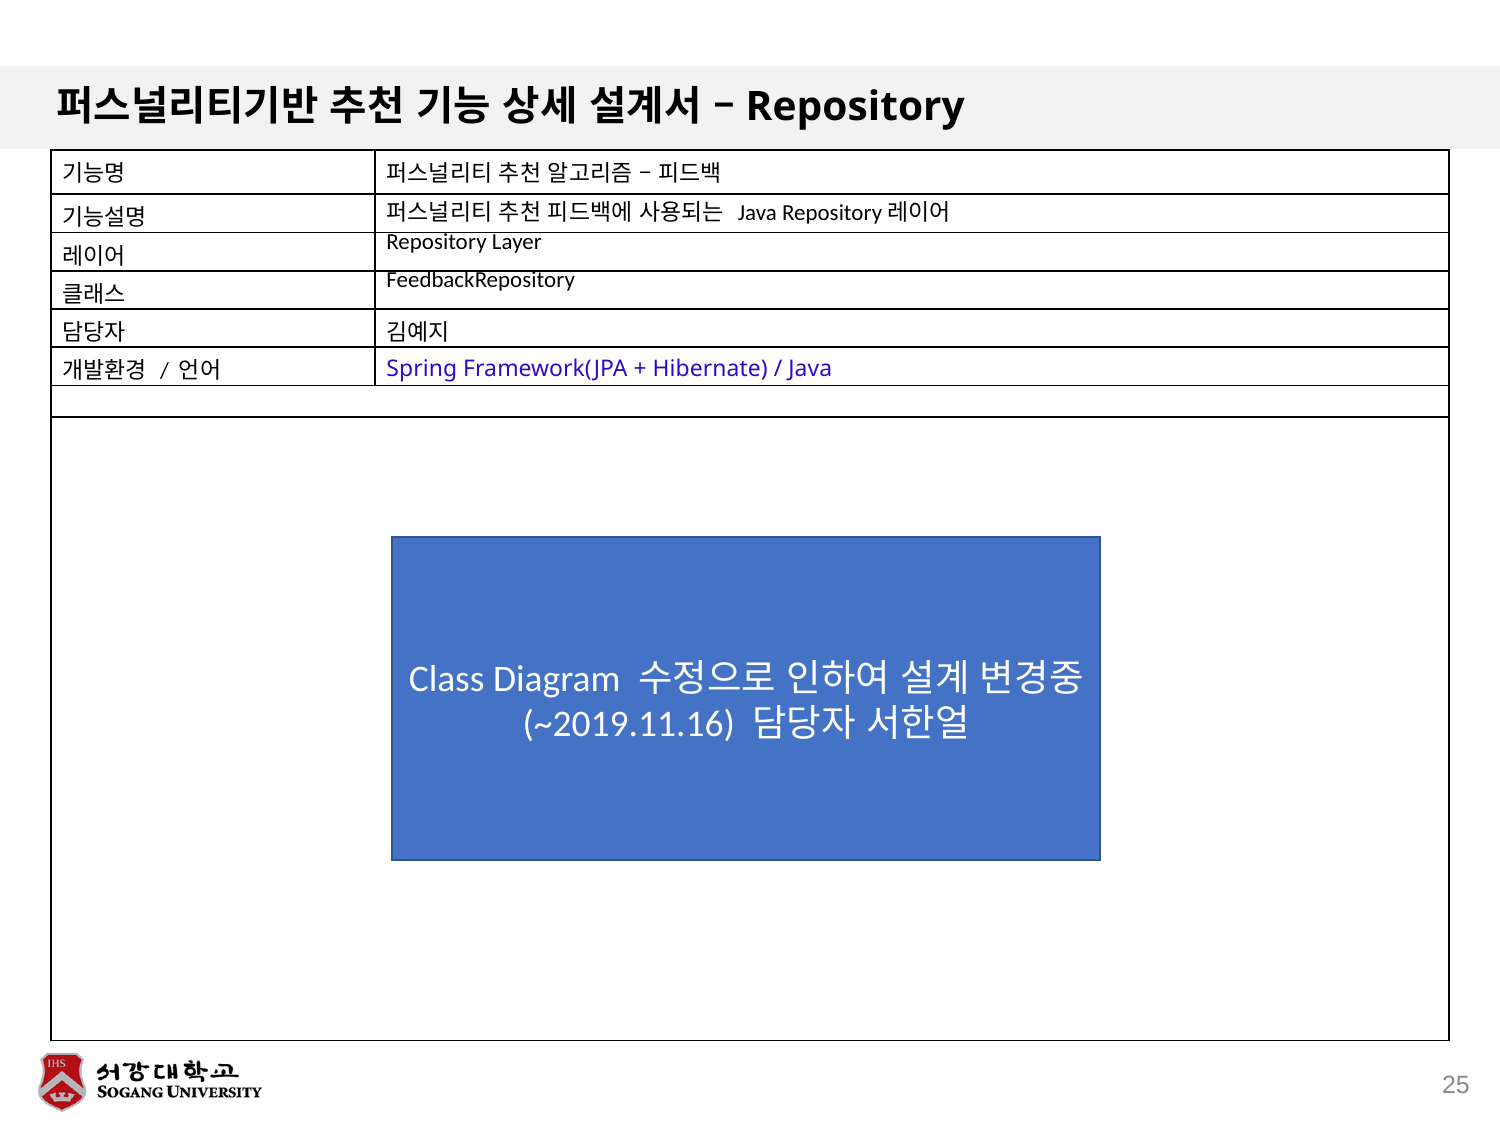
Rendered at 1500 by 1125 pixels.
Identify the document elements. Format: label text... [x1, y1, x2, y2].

table_cell 클래스 [52, 272, 374, 308]
table_header 퍼스널리티 추천 알고리즘 – 피드백 [376, 151, 1448, 193]
table_cell 개발환경 / 언어 [52, 348, 374, 385]
table_cell [52, 386, 1448, 416]
picture [0, 1031, 294, 1125]
table_cell 김예지 [376, 310, 1448, 346]
table_cell Repository Layer [376, 233, 1448, 270]
slide_number 25 [1147, 1053, 1485, 1114]
table_cell 퍼스널리티 추천 피드백에 사용되는 Java Repository레이어 [376, 195, 1448, 232]
table_cell FeedbackRepository [376, 272, 1448, 308]
table_cell 담당자 [52, 310, 374, 346]
title 퍼스널리티기반 추천 기능 상세 설계서 –Repository [41, 64, 1459, 149]
table_header 기능명 [52, 151, 374, 193]
table_cell [52, 418, 1448, 1040]
text_box Class Diagram 수정으로 인하여 설계 변경중 (~2019.11.16) 담당자 서한얼 [391, 536, 1101, 861]
table_cell Spring Framework(JPA + Hibernate) / Java [376, 348, 1448, 385]
table_cell 기능설명 [52, 195, 374, 232]
table_cell 레이어 [52, 233, 374, 270]
